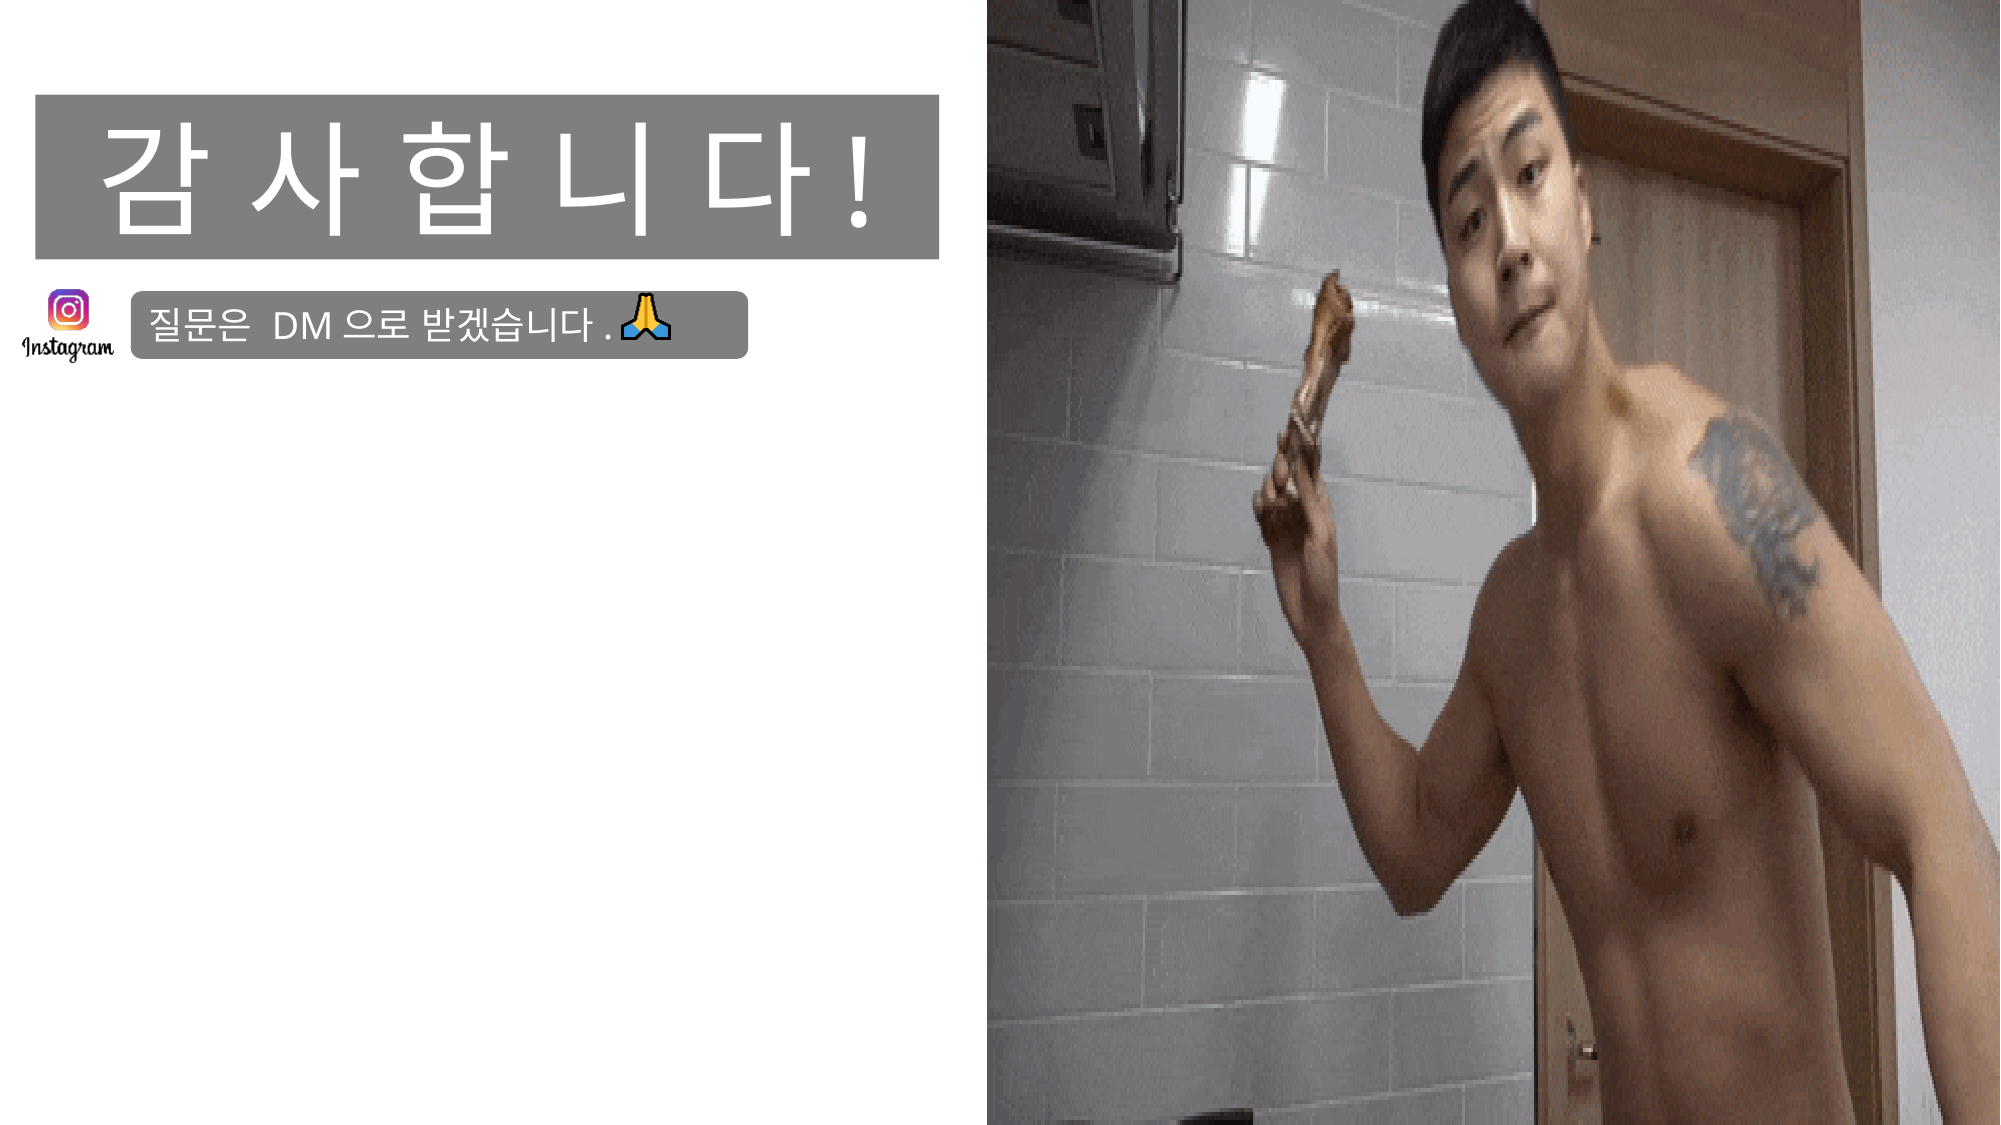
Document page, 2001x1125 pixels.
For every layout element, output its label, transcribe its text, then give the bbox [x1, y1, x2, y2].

picture [987, 0, 2000, 1125]
picture [6, 280, 131, 370]
picture [621, 291, 671, 340]
text_box 질문은 DM으로 받겠습니다. [131, 291, 749, 359]
text_box 감 사 합 니 다! [35, 94, 940, 260]
